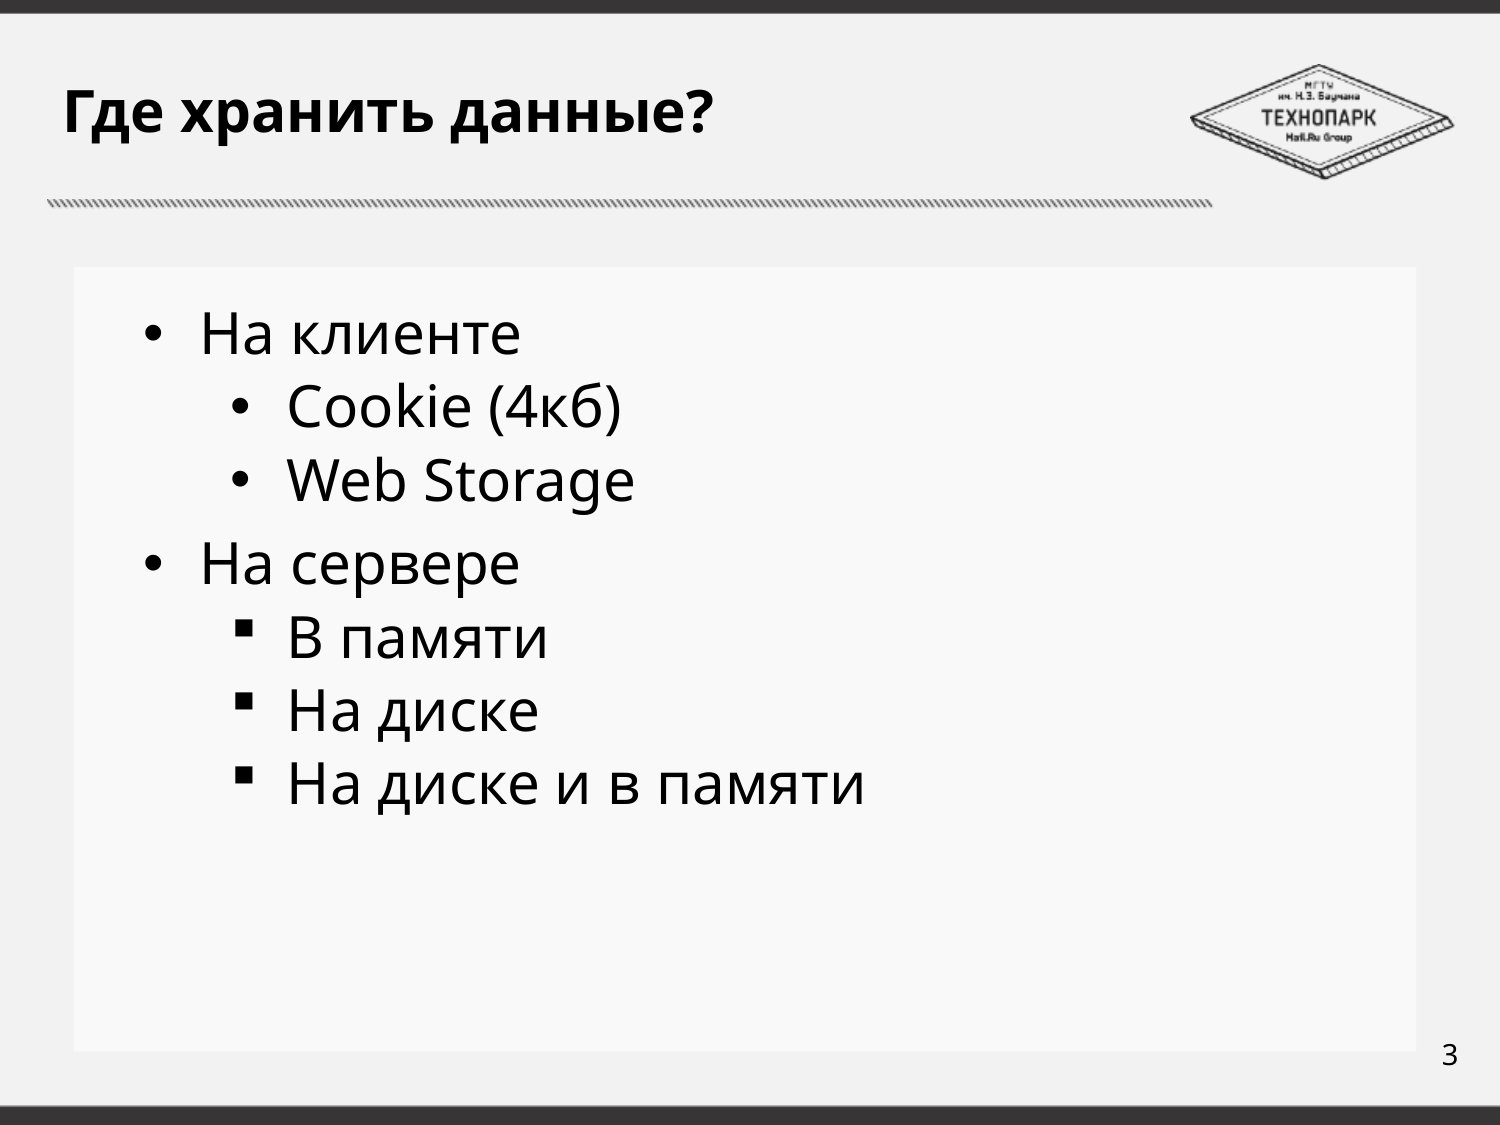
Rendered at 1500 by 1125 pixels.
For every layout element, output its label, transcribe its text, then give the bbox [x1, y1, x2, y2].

list На клиенте Cookie (4кб) Web Storage На сервере В памяти На диске На диске и в памяти [128, 296, 1364, 1024]
slide_number 3 [1136, 1025, 1474, 1086]
title Где хранить данные? [47, 42, 1191, 185]
picture [0, 0, 1500, 1125]
